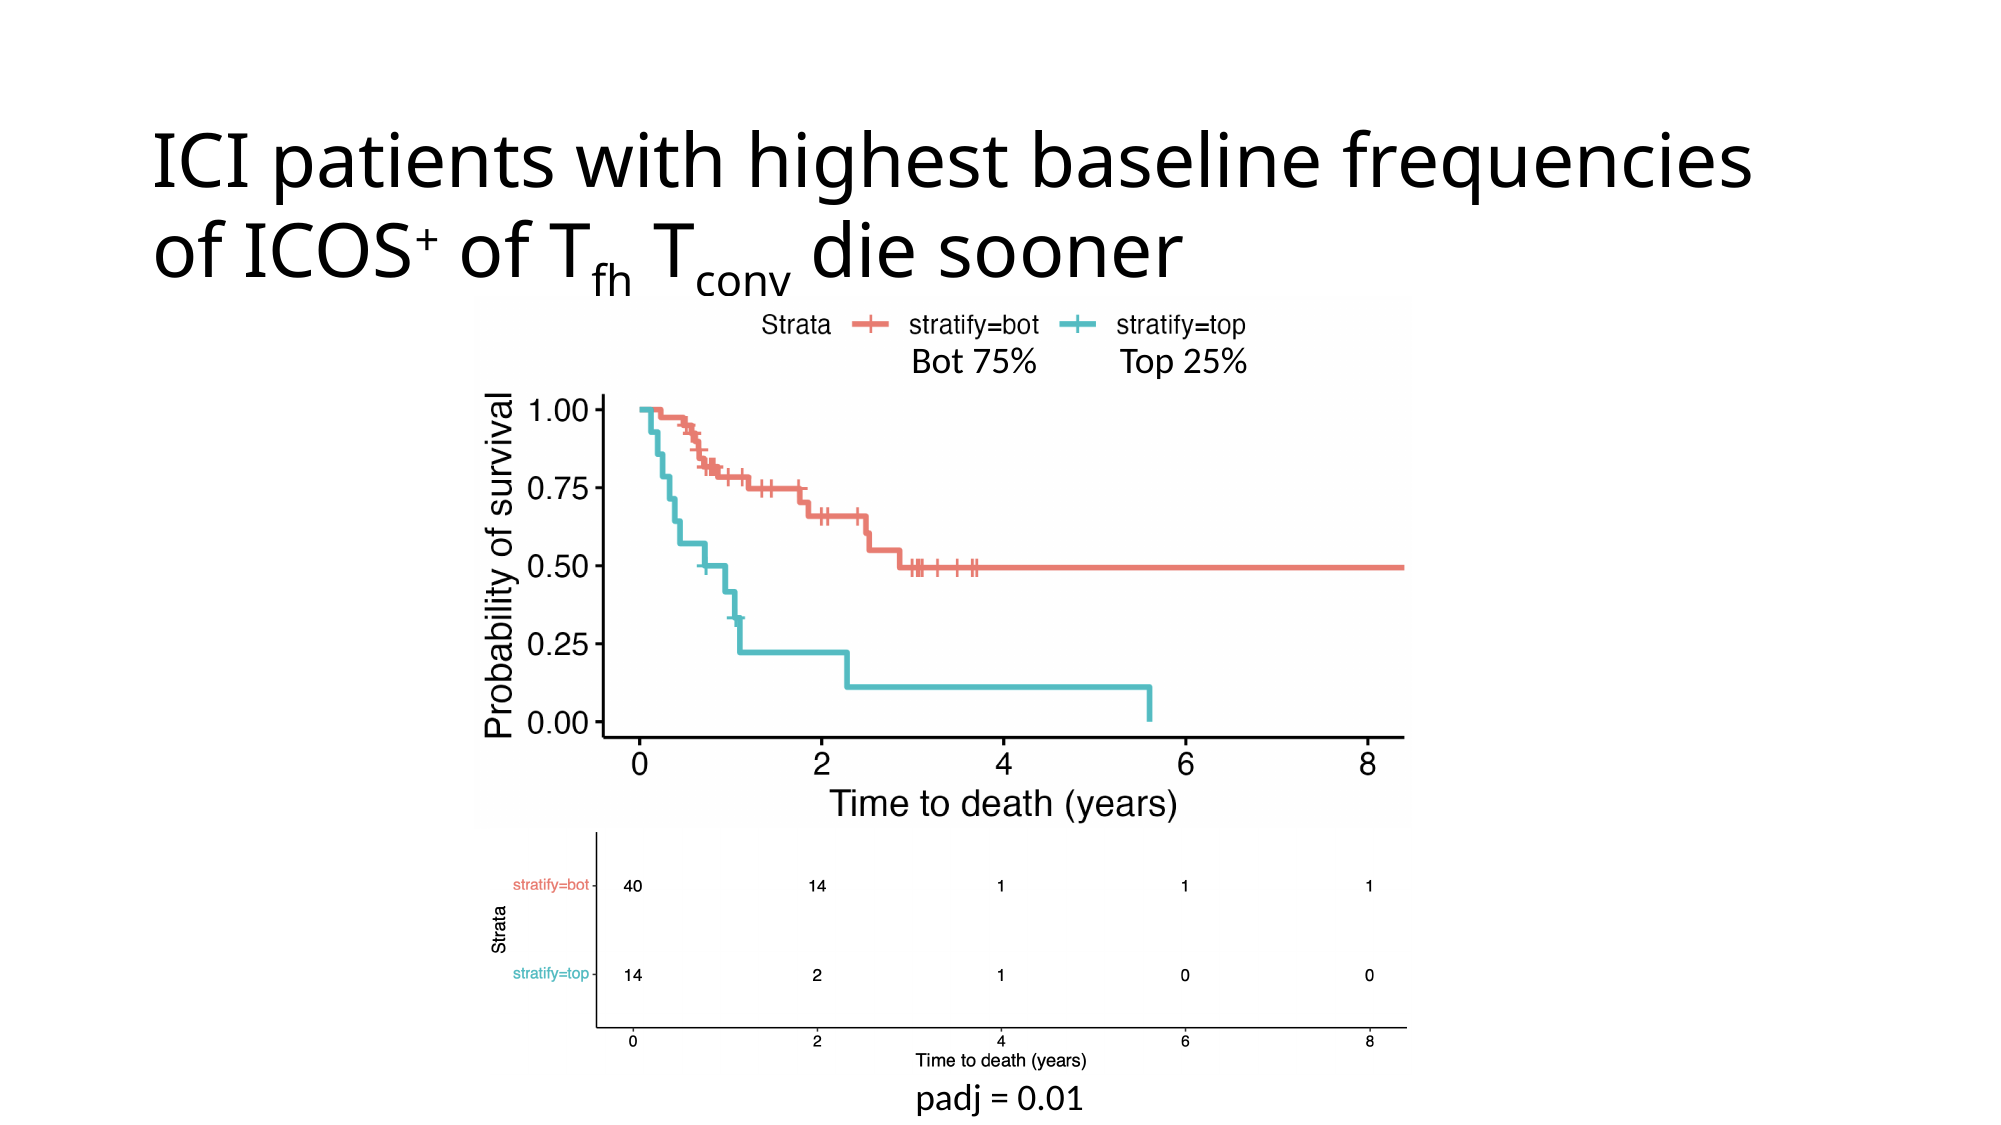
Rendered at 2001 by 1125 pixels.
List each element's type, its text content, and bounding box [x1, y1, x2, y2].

title ICI patients with highest baseline frequencies of ICOS+ of Tfh Tconv die sooner [137, 59, 1824, 360]
text_box padj = 0.01 [900, 1075, 1100, 1125]
picture [474, 296, 1412, 1075]
